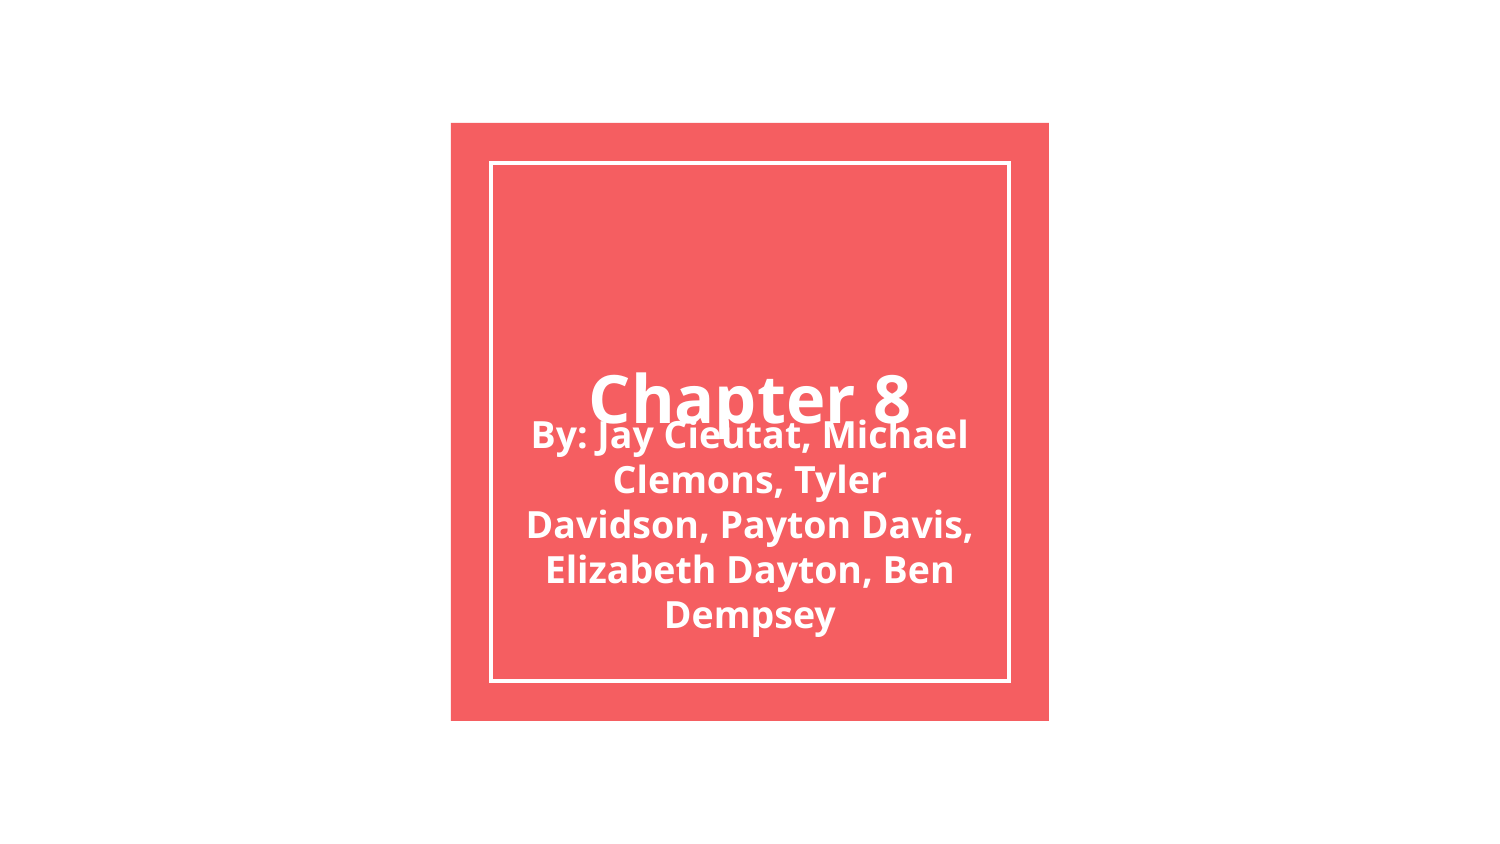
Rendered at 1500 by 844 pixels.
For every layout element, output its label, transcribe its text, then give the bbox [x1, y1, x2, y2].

title Chapter 8 [507, 266, 993, 527]
subtitle By: Jay Cieutat, Michael Clemons, Tyler Davidson, Payton Davis, Elizabeth Dayton, Ben Dempsey [507, 535, 993, 651]
